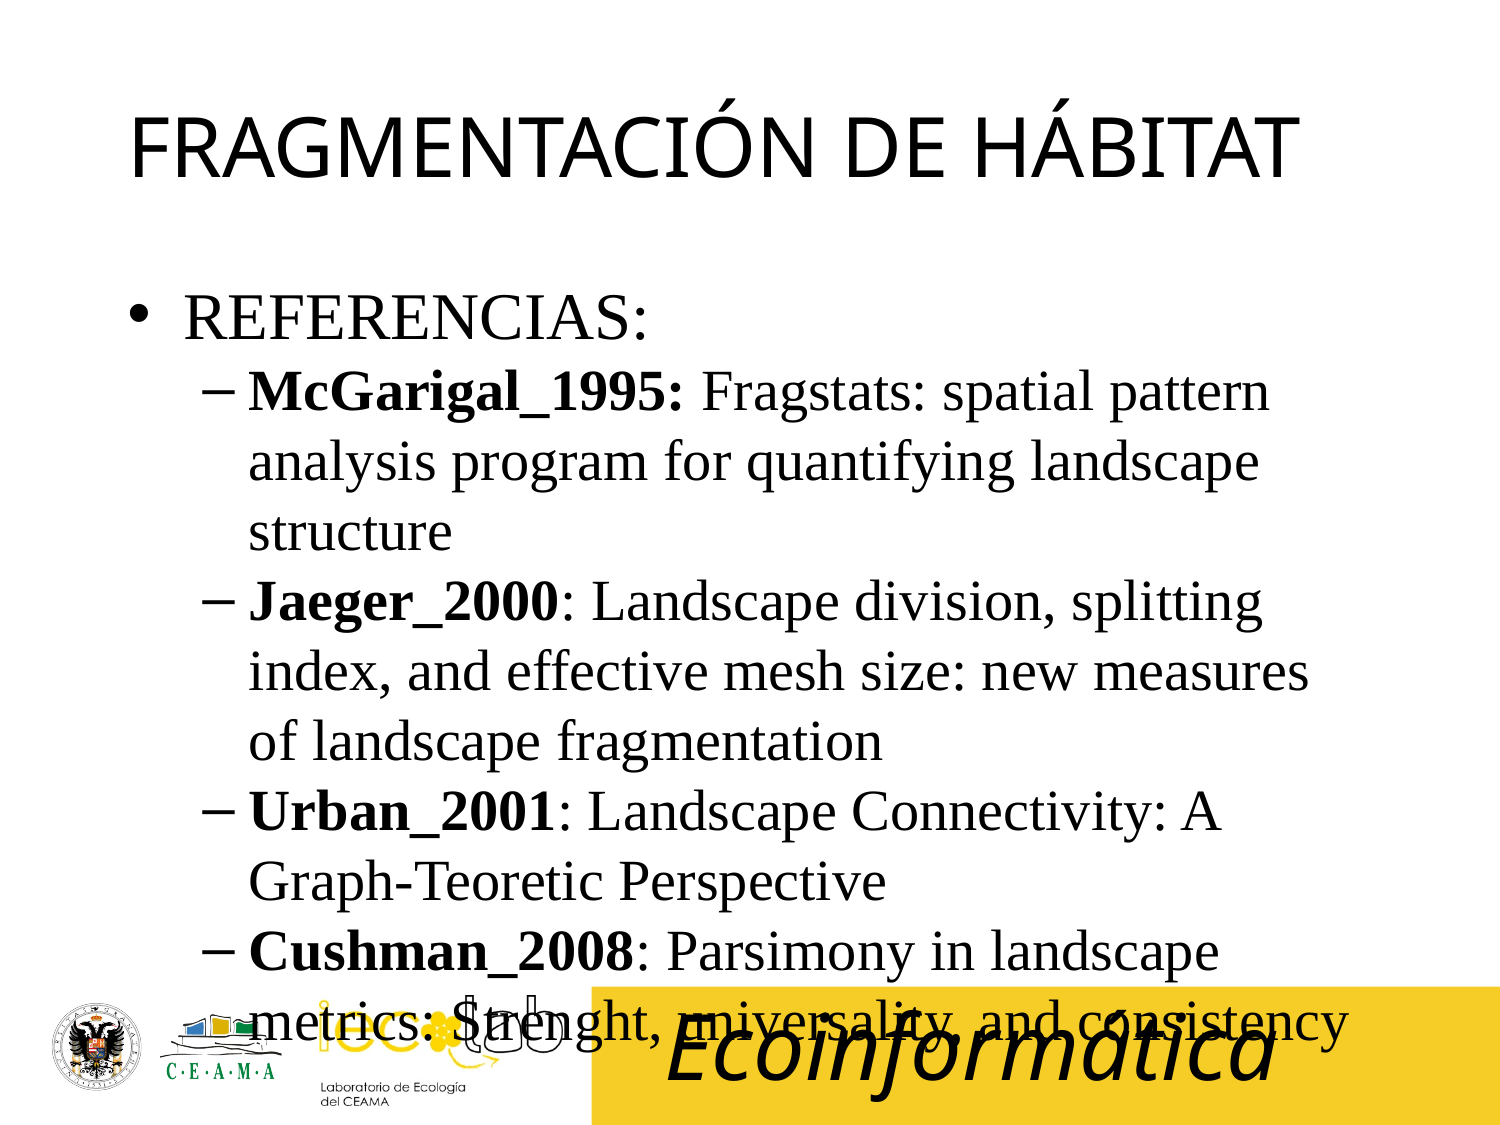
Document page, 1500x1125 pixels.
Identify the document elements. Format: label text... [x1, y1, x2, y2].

picture [160, 1009, 285, 1087]
text_box FRAGMENTACIÓN DE HÁBITAT [112, 68, 1388, 264]
picture [319, 995, 564, 1106]
text_box REFERENCIAS: McGarigal_1995: Fragstats: spatial pattern analysis program for quantifying landscape structure Jaeger_2000: Landscape division, splitting index, and effective mesh size: new measures of landscape fragmentation Urban_2001: Landscape Connectivity: A Graph-Teoretic Perspective Cushman_2008: Parsimony in landscape metrics: Strenght, universality, and consistency [112, 264, 1388, 955]
text_box Ecoinformática [650, 981, 1477, 1107]
text_box [591, 986, 1500, 1125]
picture [47, 1001, 145, 1096]
